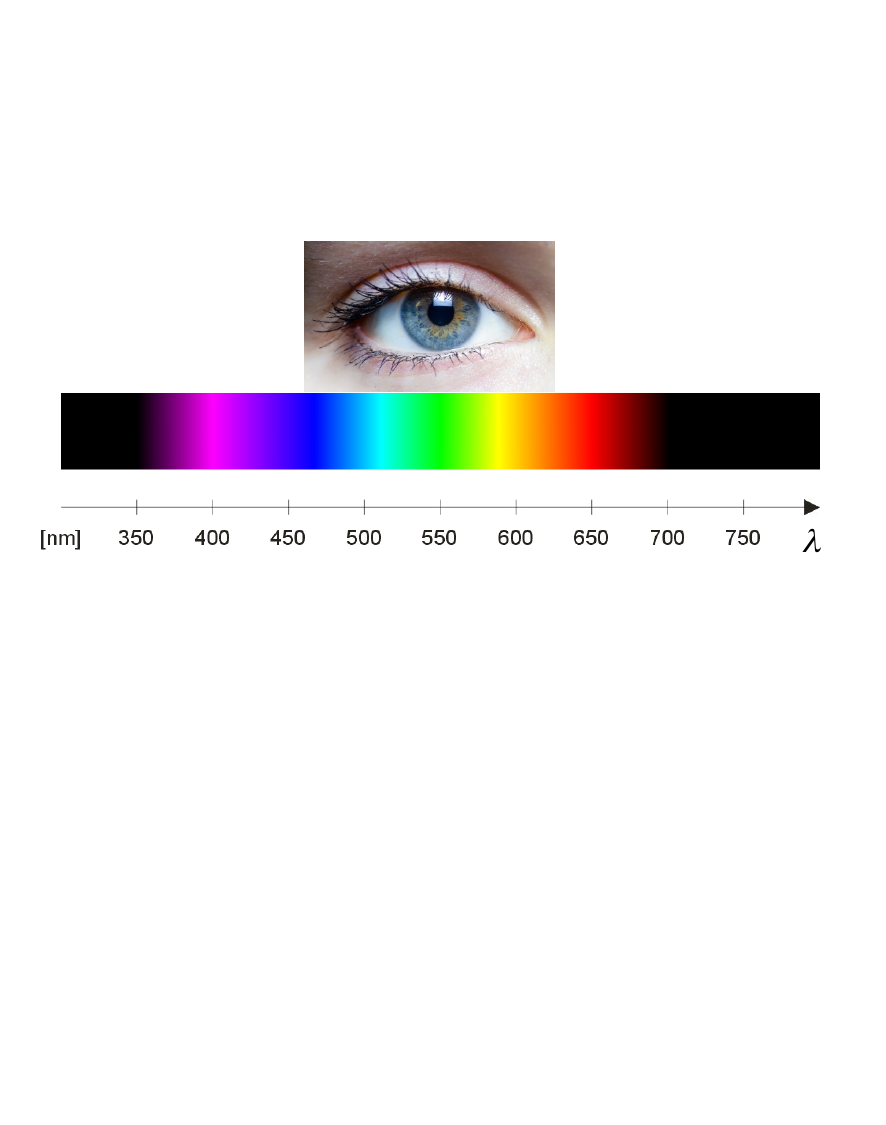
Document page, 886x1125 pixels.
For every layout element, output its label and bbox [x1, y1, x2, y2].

picture [22, 241, 845, 566]
text_box [798, 525, 826, 560]
